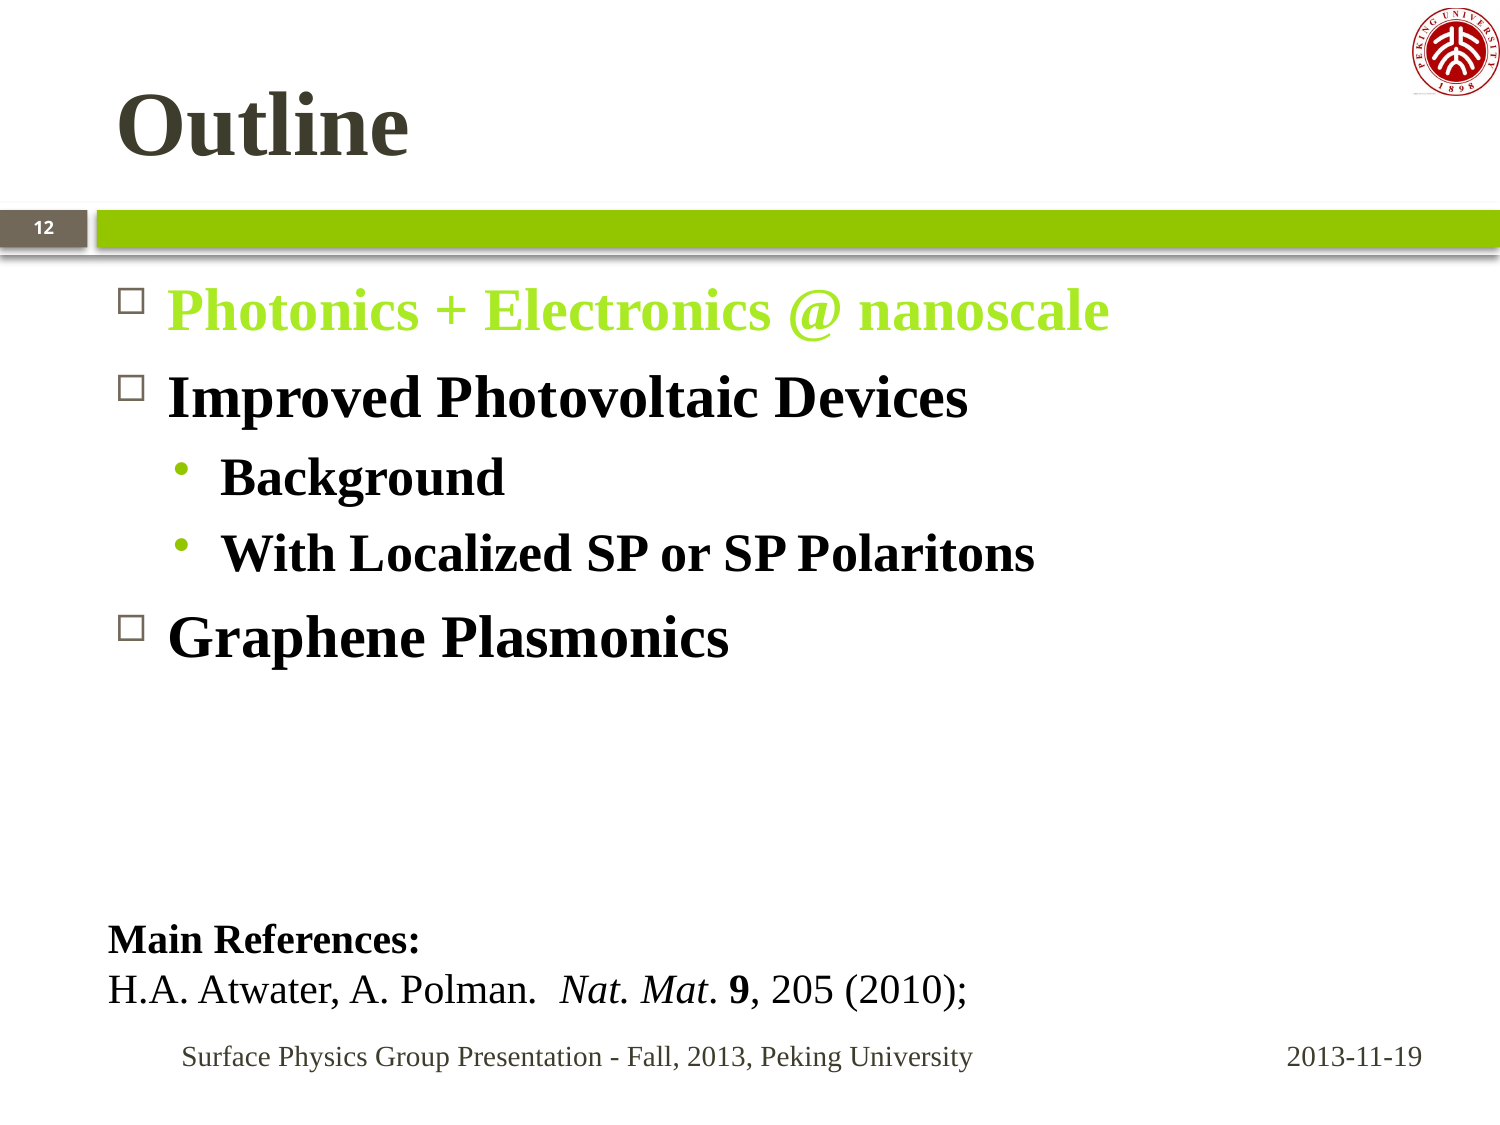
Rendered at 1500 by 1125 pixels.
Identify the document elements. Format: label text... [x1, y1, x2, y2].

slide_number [999, 1025, 1438, 1085]
slide_number 12 [0, 208, 88, 249]
text_box Main References: H.A. Atwater, A. Polman. Nat. Mat. 9, 205 (2010); [93, 904, 1000, 1020]
list Photonics + Electronics @ nanoscale Improved Photovoltaic Devices Background With Localized SP or SP Polaritons Graphene Plasmonics [100, 262, 1438, 1000]
footer Surface Physics Group Presentation - Fall, 2013, Peking University [99, 1024, 990, 1085]
picture [1412, 8, 1500, 96]
title Outline [100, 37, 1438, 200]
